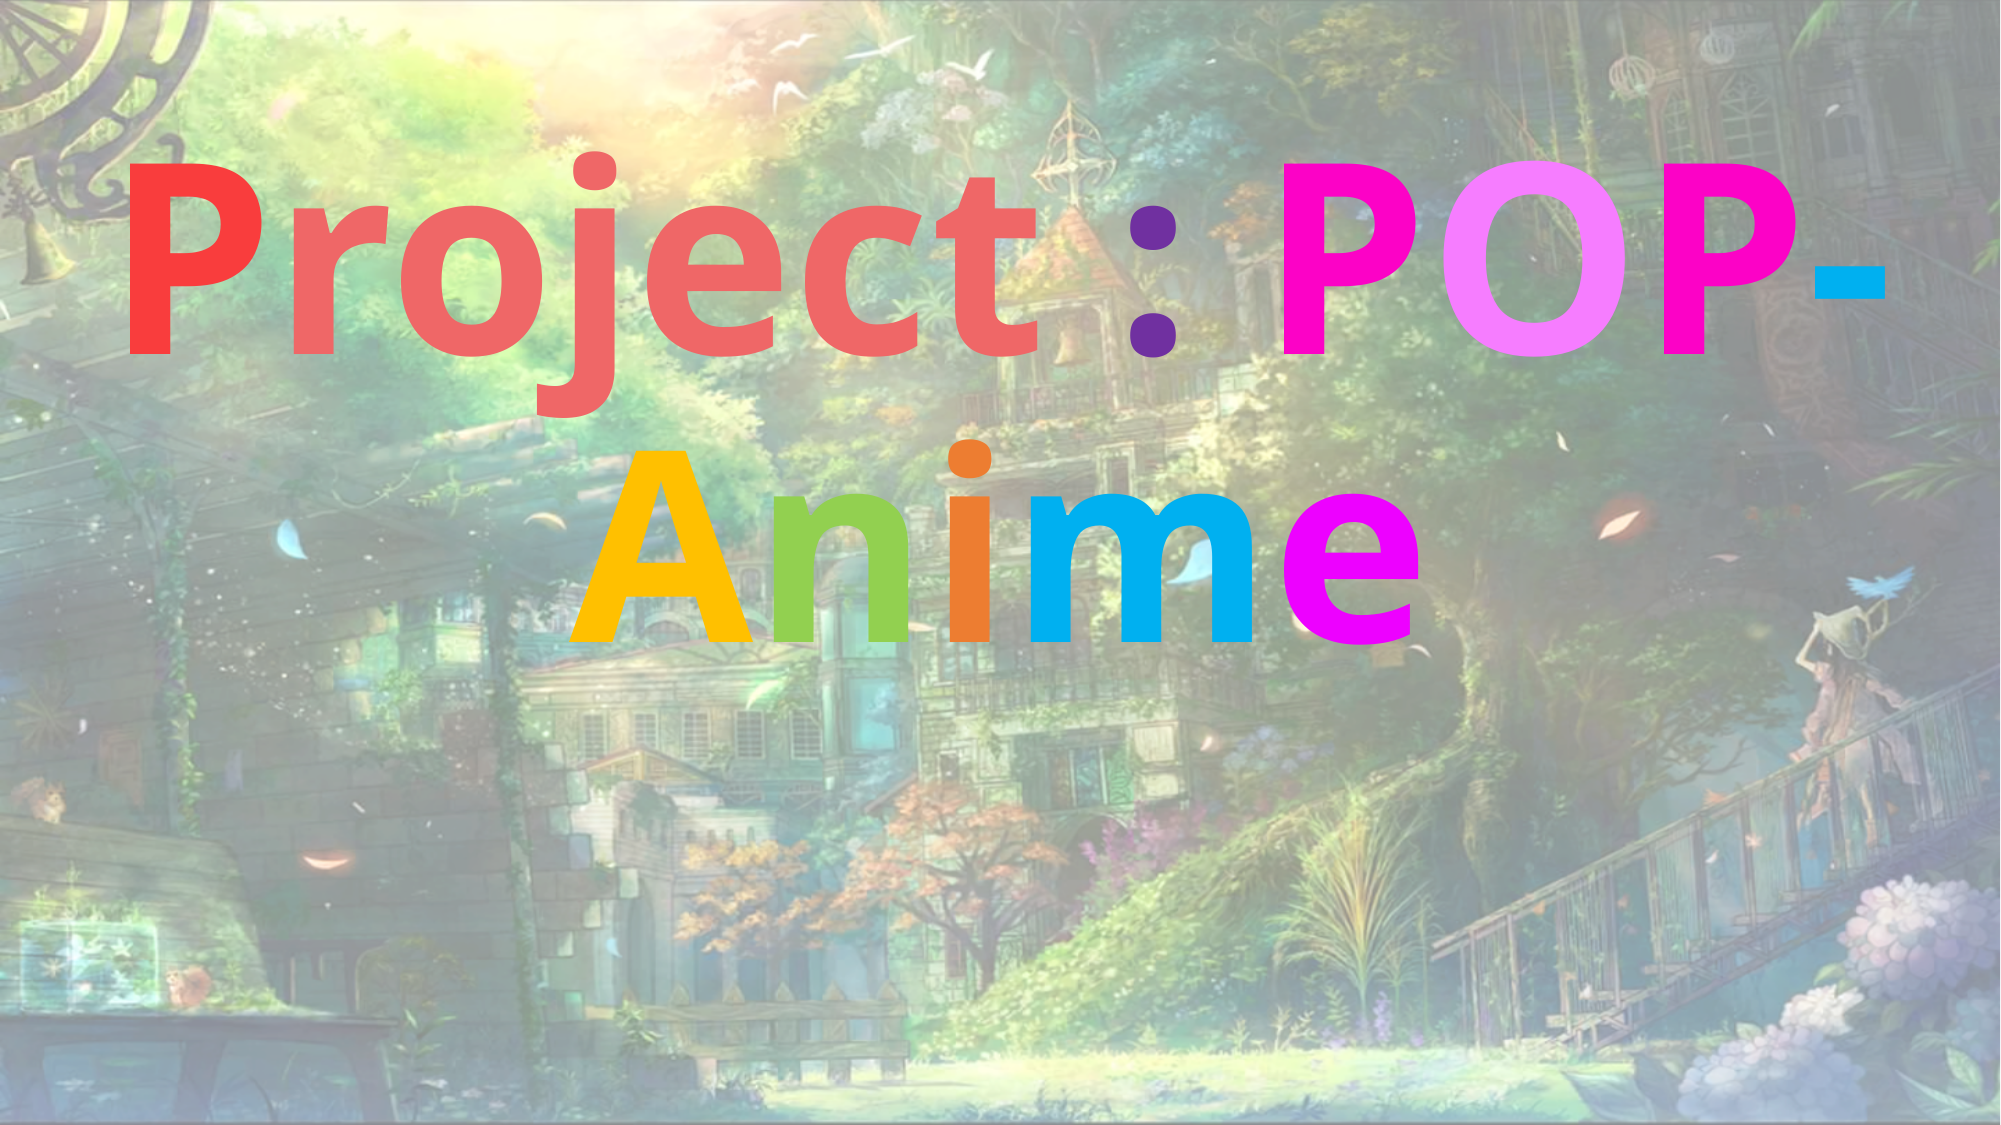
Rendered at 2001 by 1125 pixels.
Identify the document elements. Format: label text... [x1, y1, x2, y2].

title Project : POP-Anime [0, 387, 2000, 708]
picture [0, 0, 2001, 1125]
